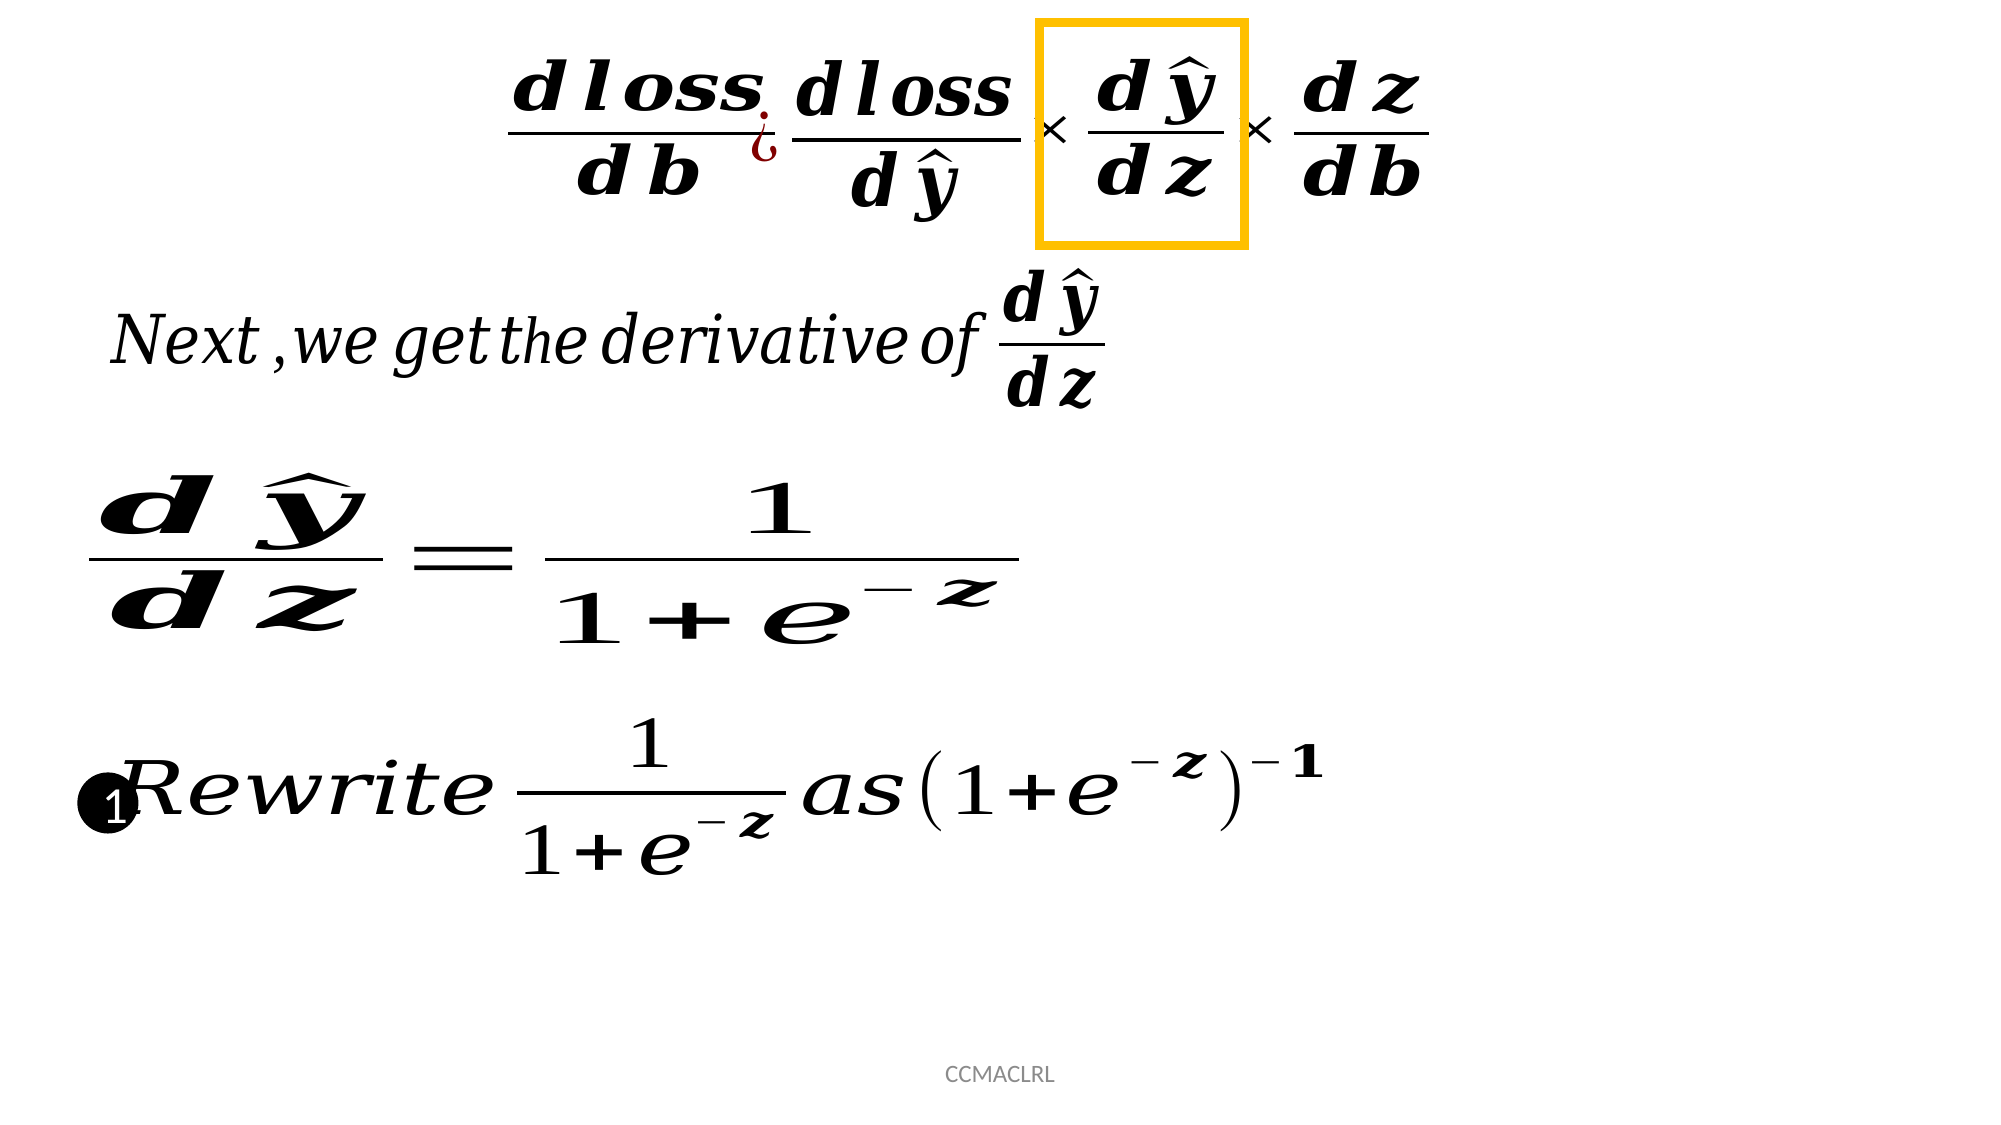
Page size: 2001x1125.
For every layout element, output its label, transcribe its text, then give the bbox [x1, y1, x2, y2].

list [137, 299, 1863, 623]
footer CCMACLRL [662, 1042, 1338, 1103]
text_box [1039, 21, 1246, 246]
text_box 1 [77, 772, 139, 834]
